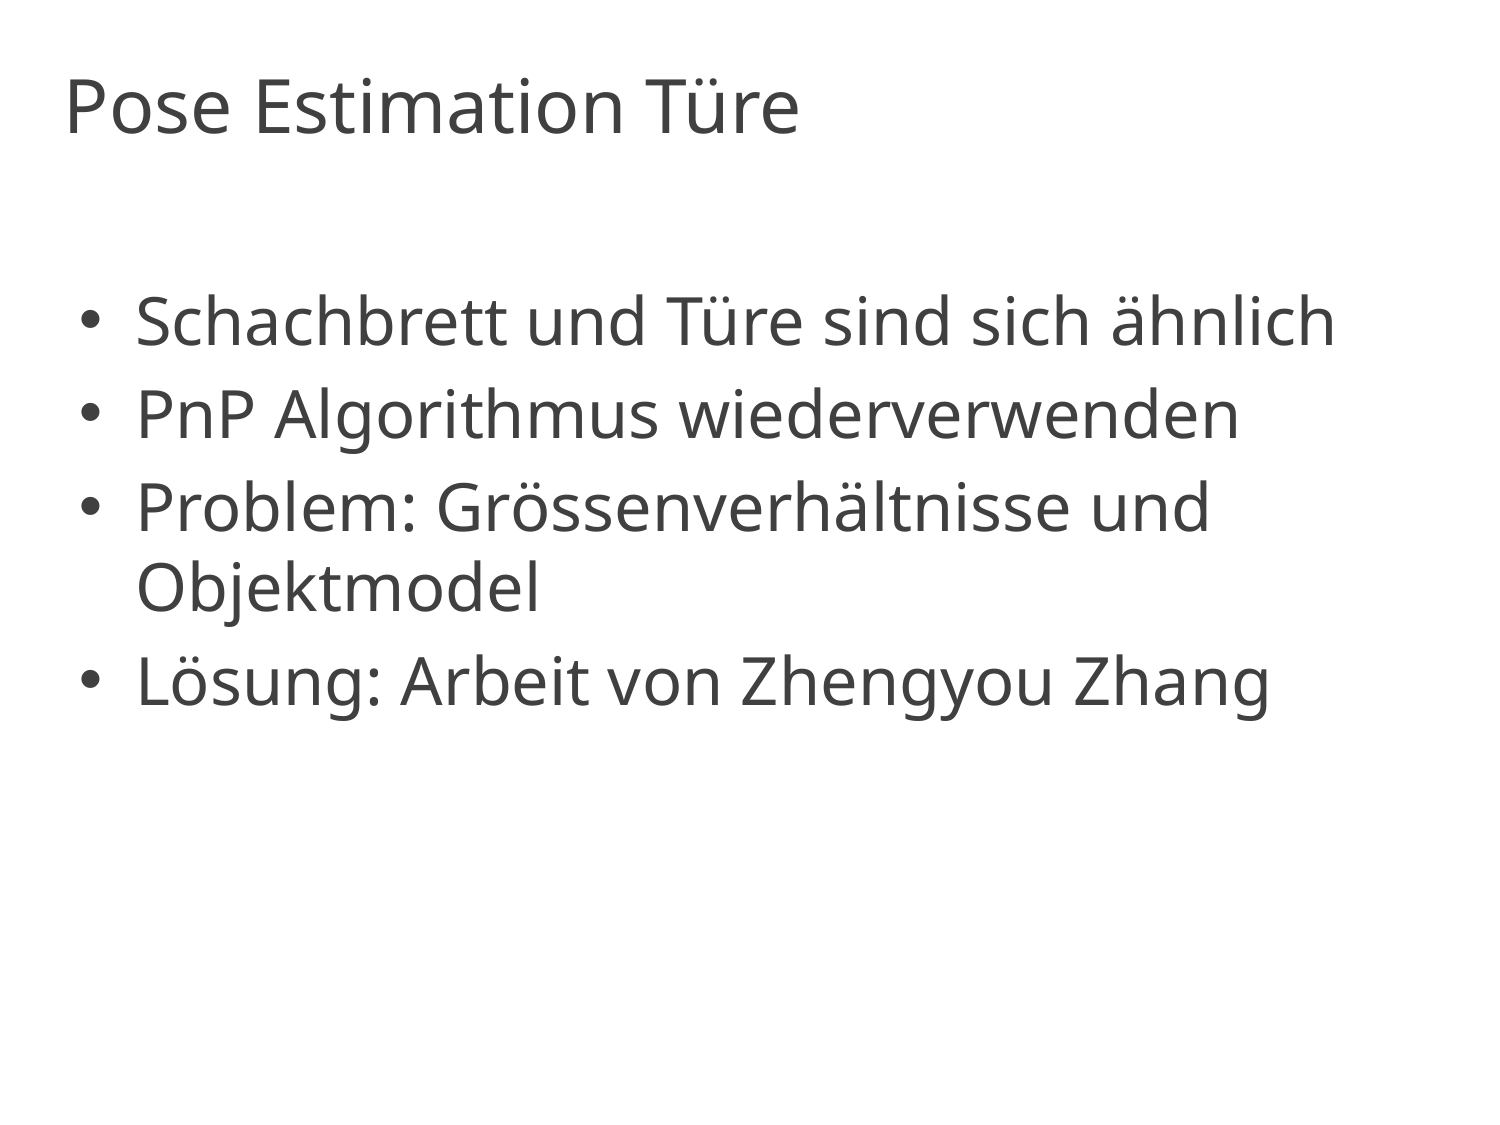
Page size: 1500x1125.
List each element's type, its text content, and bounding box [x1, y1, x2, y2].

list Schachbrett und Türe sind sich ähnlich PnP Algorithmus wiederverwenden Problem: Grössenverhältnisse und Objektmodel Lösung: Arbeit von Zhengyou Zhang [63, 270, 1453, 1015]
title Pose Estimation Türe [63, 59, 1453, 247]
